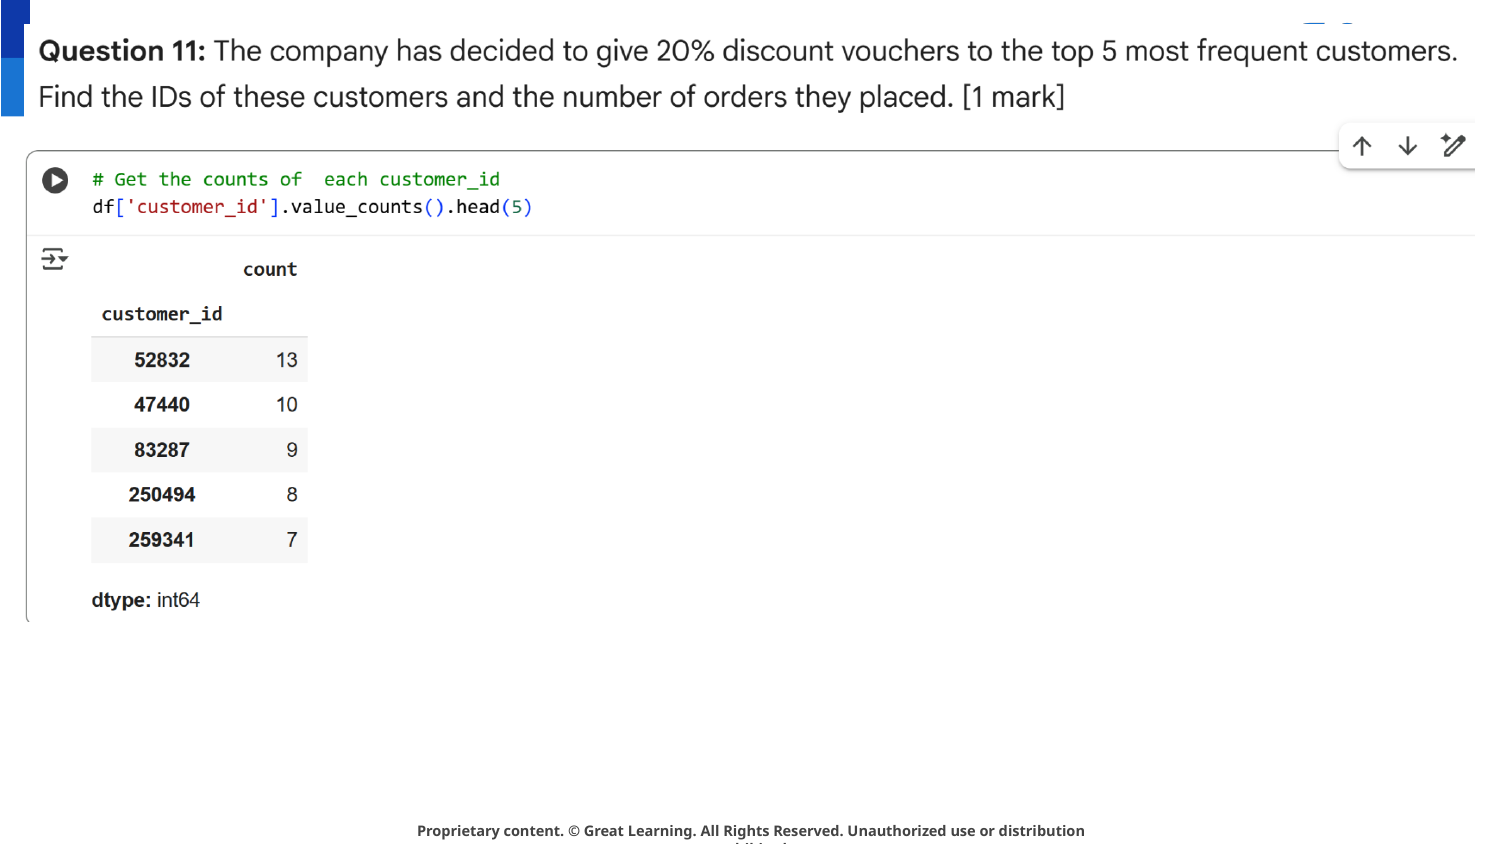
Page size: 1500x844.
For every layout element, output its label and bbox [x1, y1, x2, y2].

picture [24, 11, 1487, 622]
